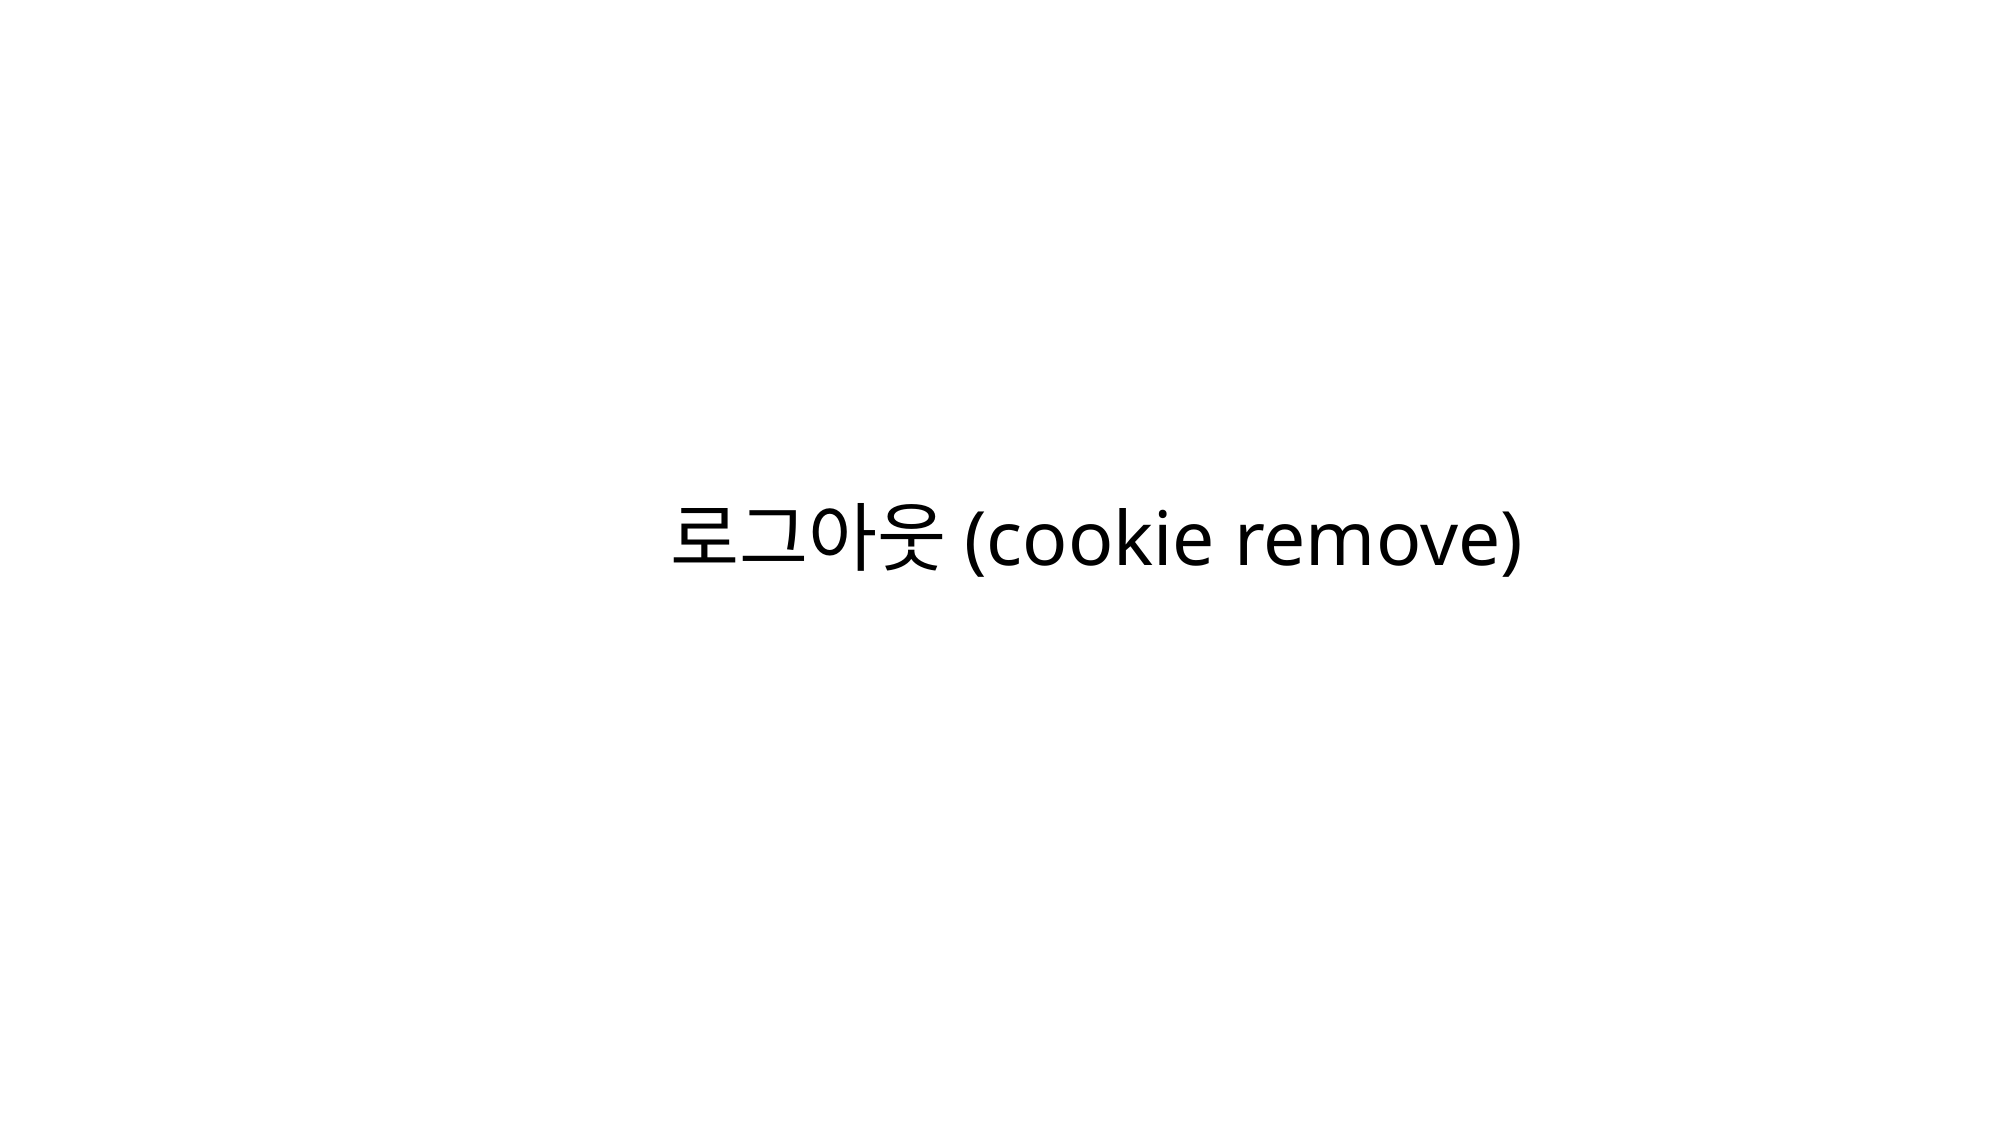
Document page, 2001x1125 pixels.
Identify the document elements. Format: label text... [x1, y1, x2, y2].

text_box 로그아웃(cookie remove) [655, 483, 1539, 589]
